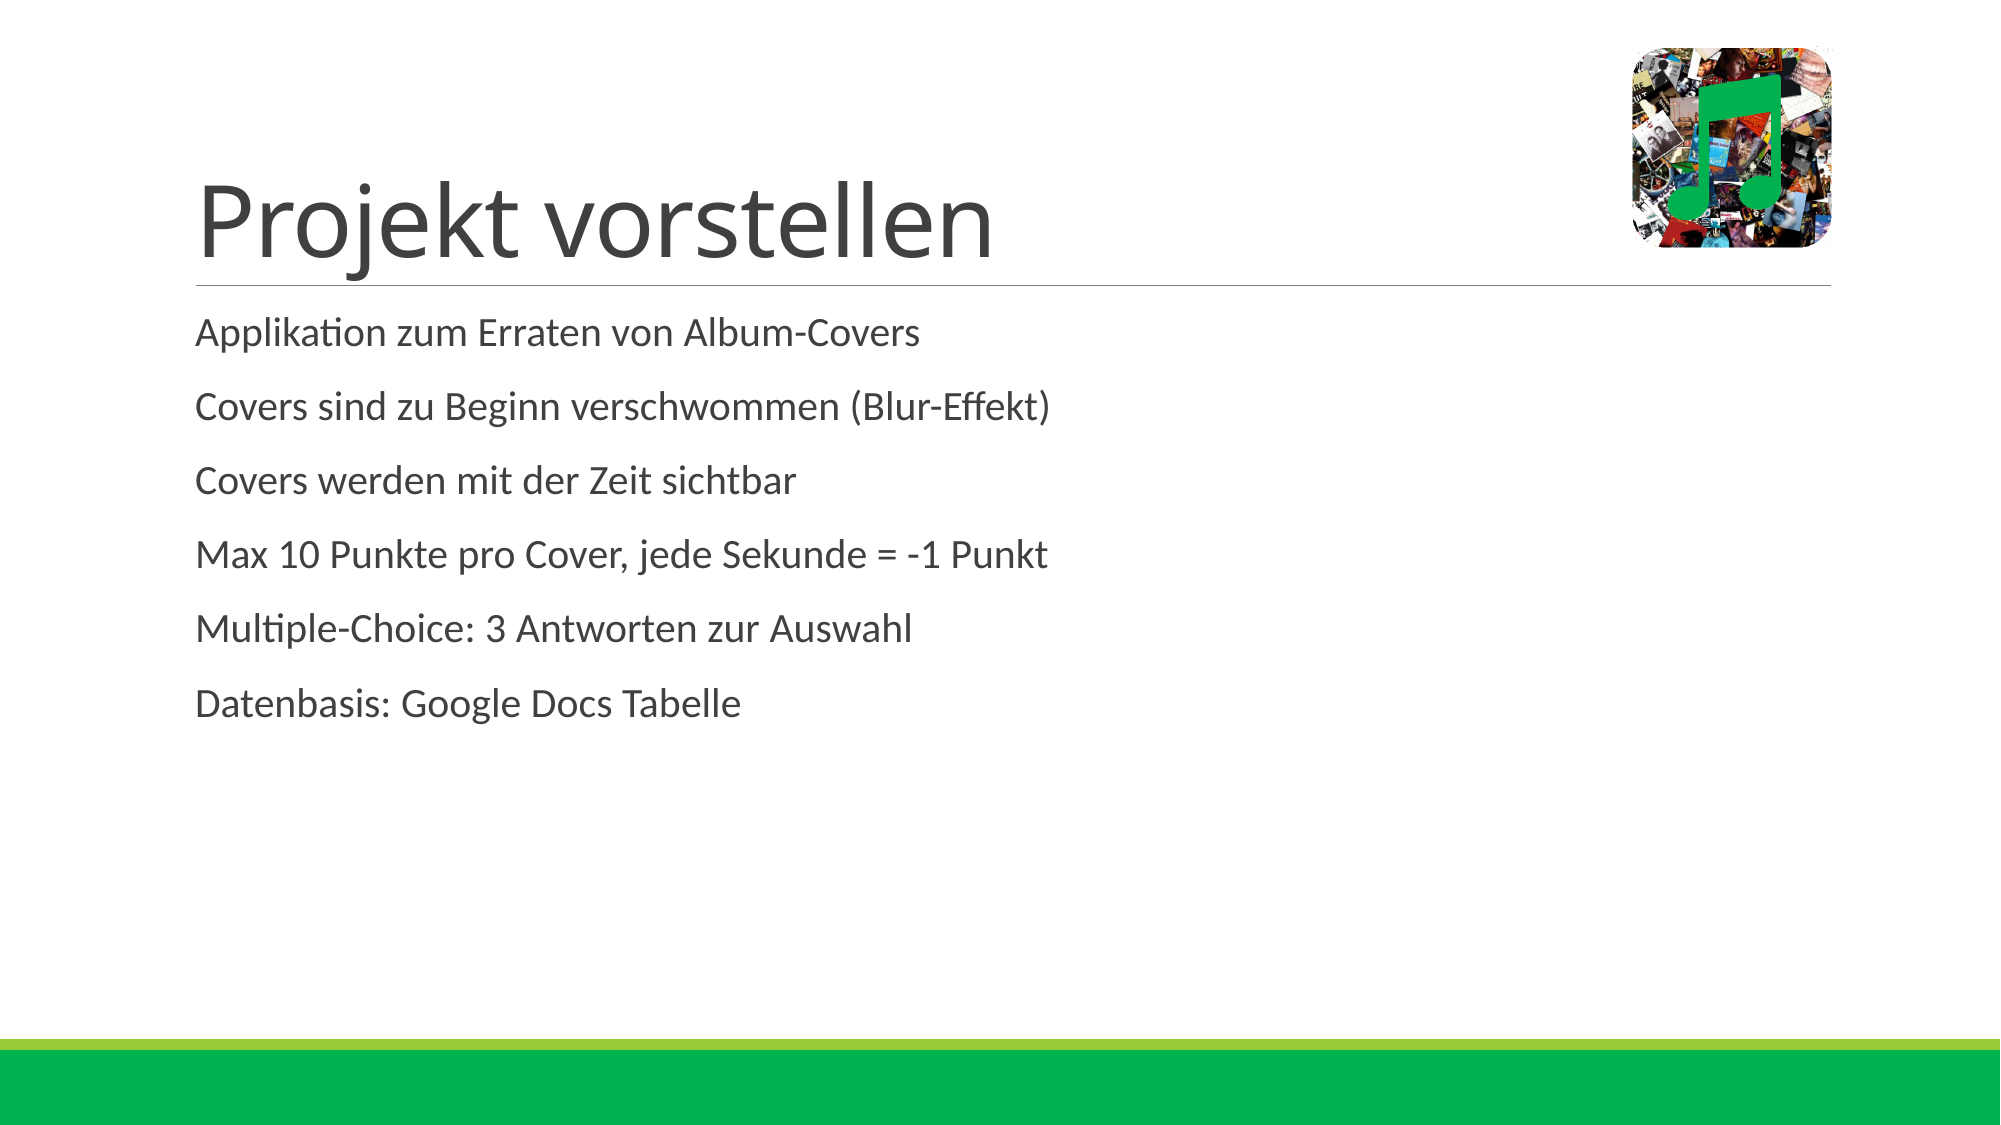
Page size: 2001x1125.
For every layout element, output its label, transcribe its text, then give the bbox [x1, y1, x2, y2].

list Applikation zum Erraten von Album-Covers Covers sind zu Beginn verschwommen (Blur-Effekt) Covers werden mit der Zeit sichtbar Max 10 Punkte pro Cover, jede Sekunde = -1 Punkt Multiple-Choice: 3 Antworten zur Auswahl Datenbasis: Google Docs Tabelle [180, 302, 1830, 963]
picture [1631, 46, 1833, 249]
title Projekt vorstellen [180, 47, 1830, 285]
